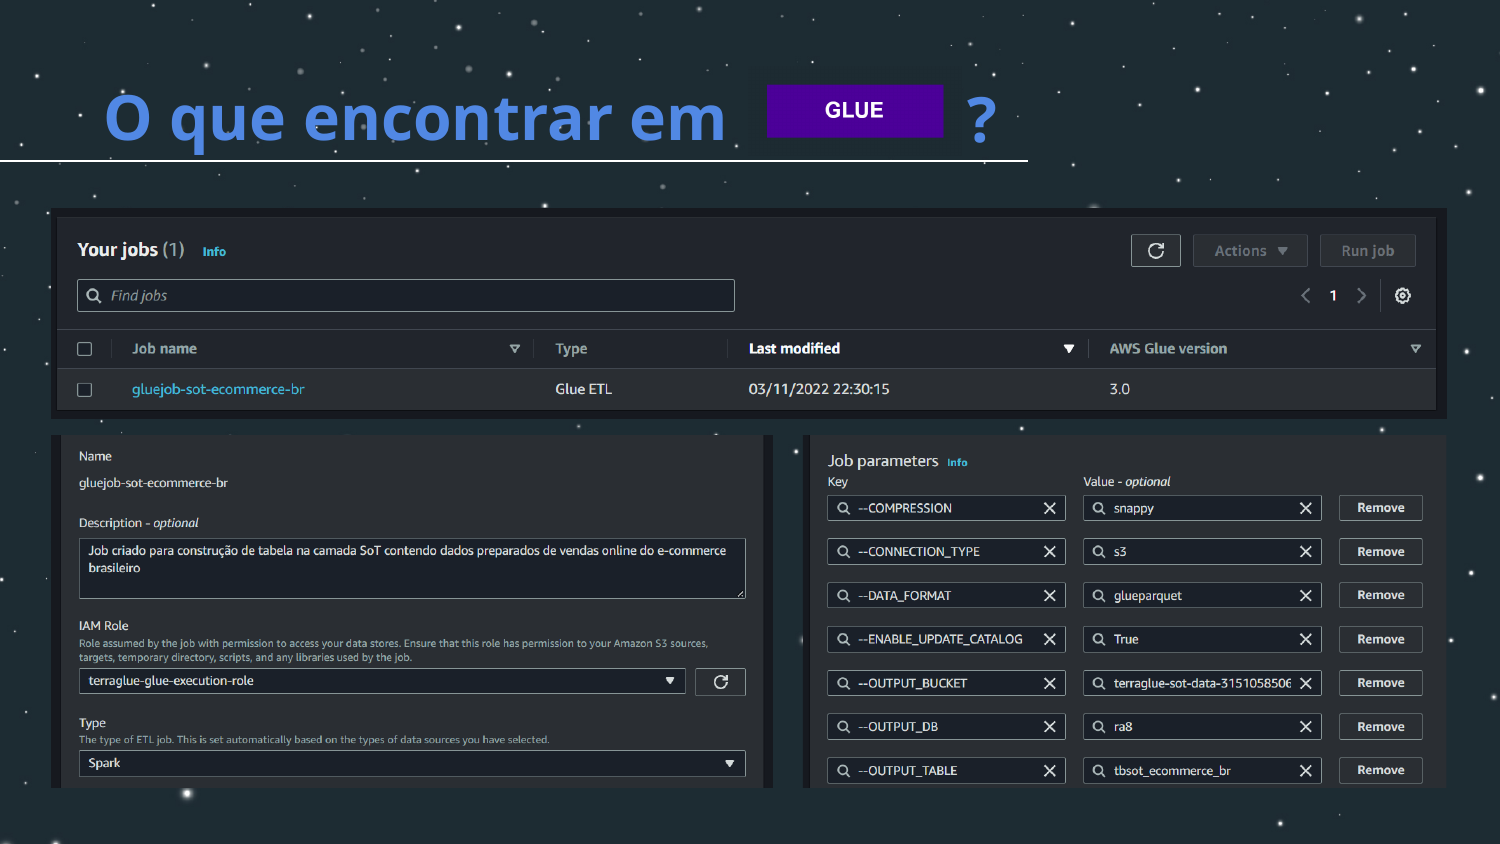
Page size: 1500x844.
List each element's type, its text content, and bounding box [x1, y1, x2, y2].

text_box ? [968, 76, 1016, 160]
picture [0, 0, 1500, 844]
title O que encontrar em [88, 74, 743, 160]
